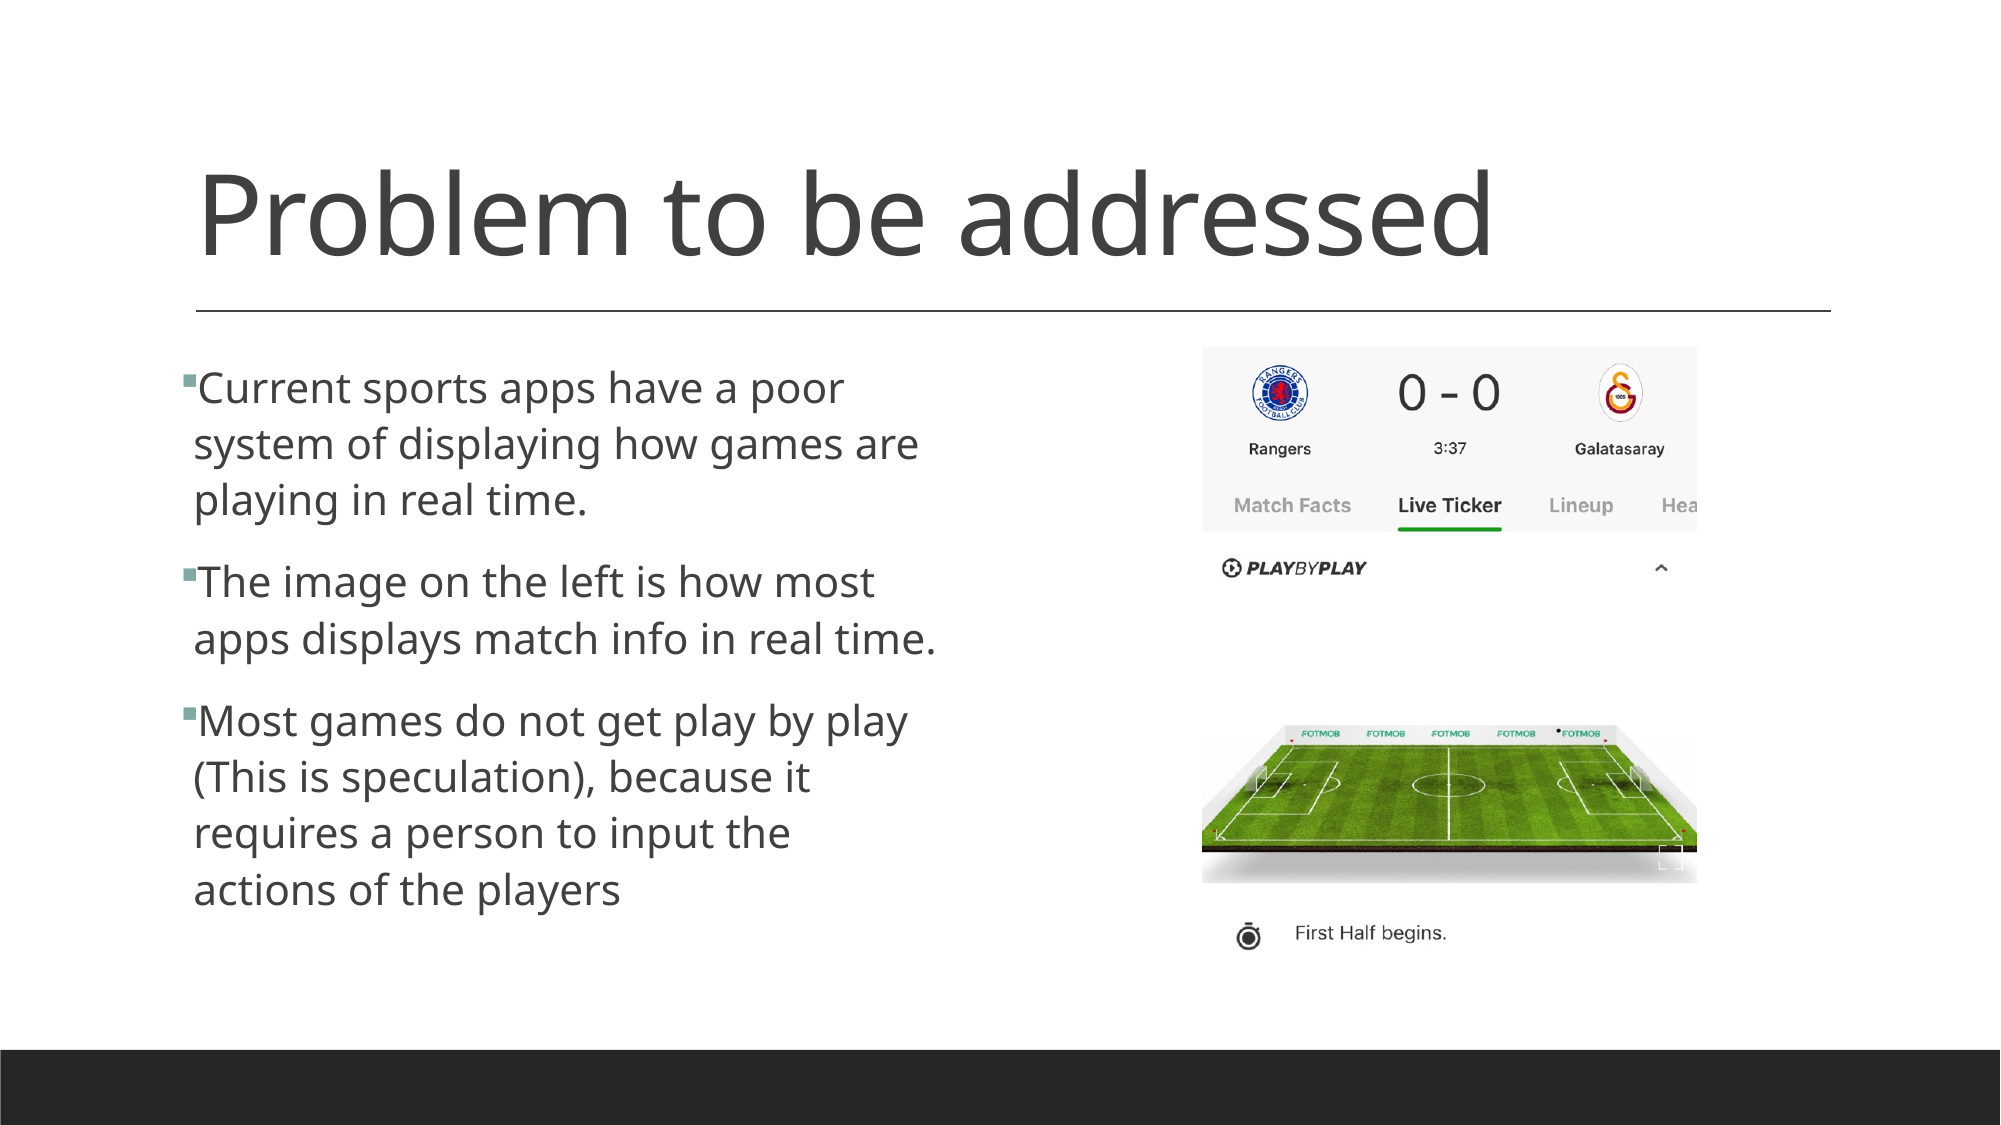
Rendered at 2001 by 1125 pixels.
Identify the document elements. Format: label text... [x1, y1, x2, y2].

list Current sports apps have a poor system of displaying how games are playing in real time. The image on the left is how most apps displays match info in real time. Most games do not get play by play (This is speculation), because it requires a person to input the actions of the players [180, 347, 942, 963]
title Problem to be addressed [180, 47, 1830, 285]
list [1202, 347, 1697, 964]
